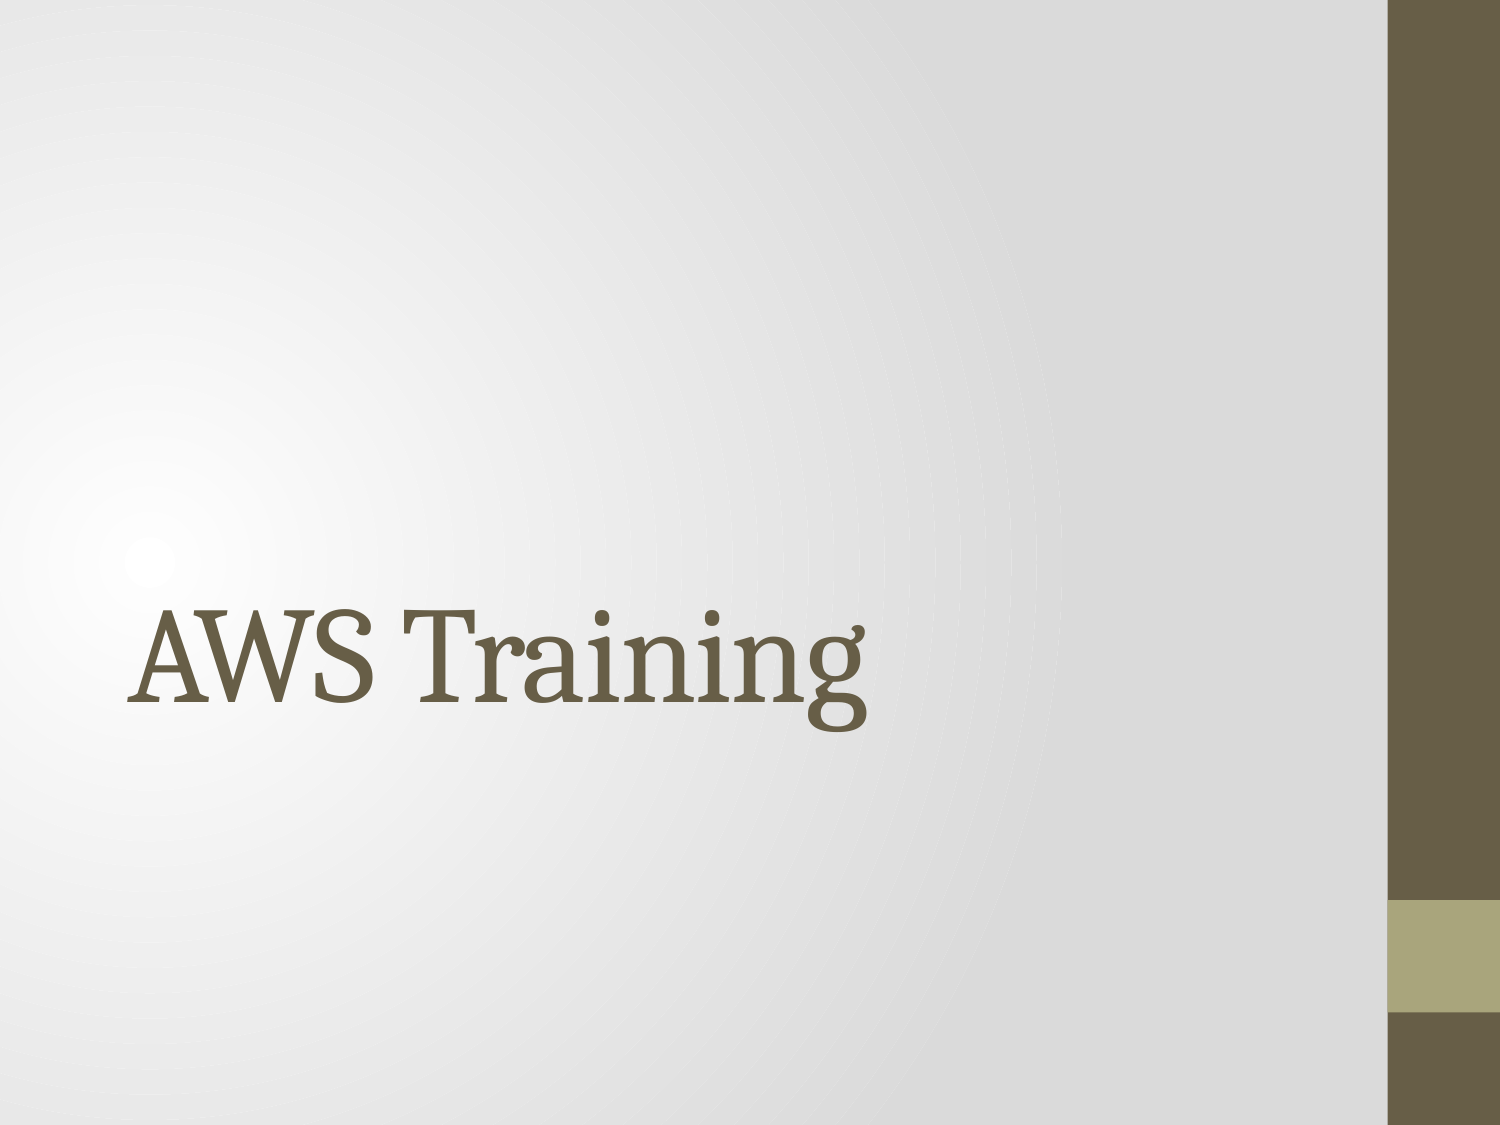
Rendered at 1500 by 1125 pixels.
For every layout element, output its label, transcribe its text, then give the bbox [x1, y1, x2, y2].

title AWS Training [112, 312, 1350, 738]
